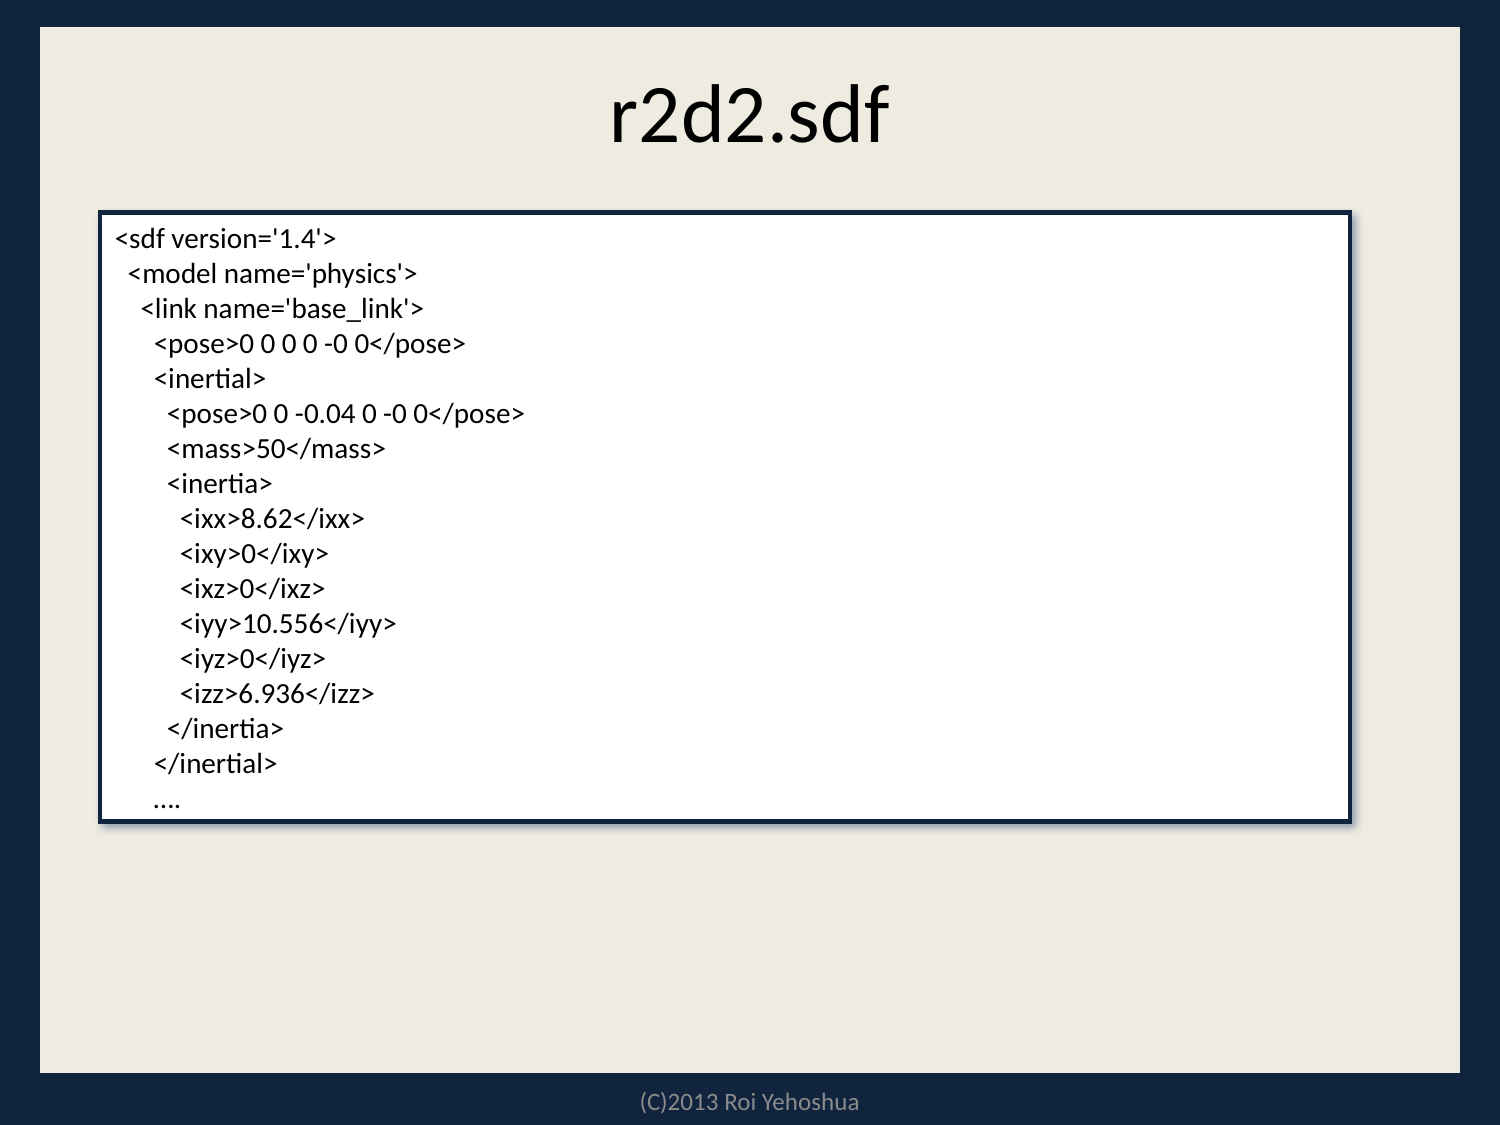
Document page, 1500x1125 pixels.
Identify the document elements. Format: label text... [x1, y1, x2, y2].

text_box <sdf version='1.4'> <model name='physics'> <link name='base_link'> <pose>0 0 0 0 -0 0</pose> <inertial> <pose>0 0 -0.04 0 -0 0</pose> <mass>50</mass> <inertia> <ixx>8.62</ixx> <ixy>0</ixy> <ixz>0</ixz> <iyy>10.556</iyy> <iyz>0</iyz> <izz>6.936</izz> </inertia> </inertial> …. [99, 212, 1350, 822]
title r2d2.sdf [37, 31, 1463, 188]
footer (C)2013 Roi Yehoshua [512, 1074, 988, 1125]
